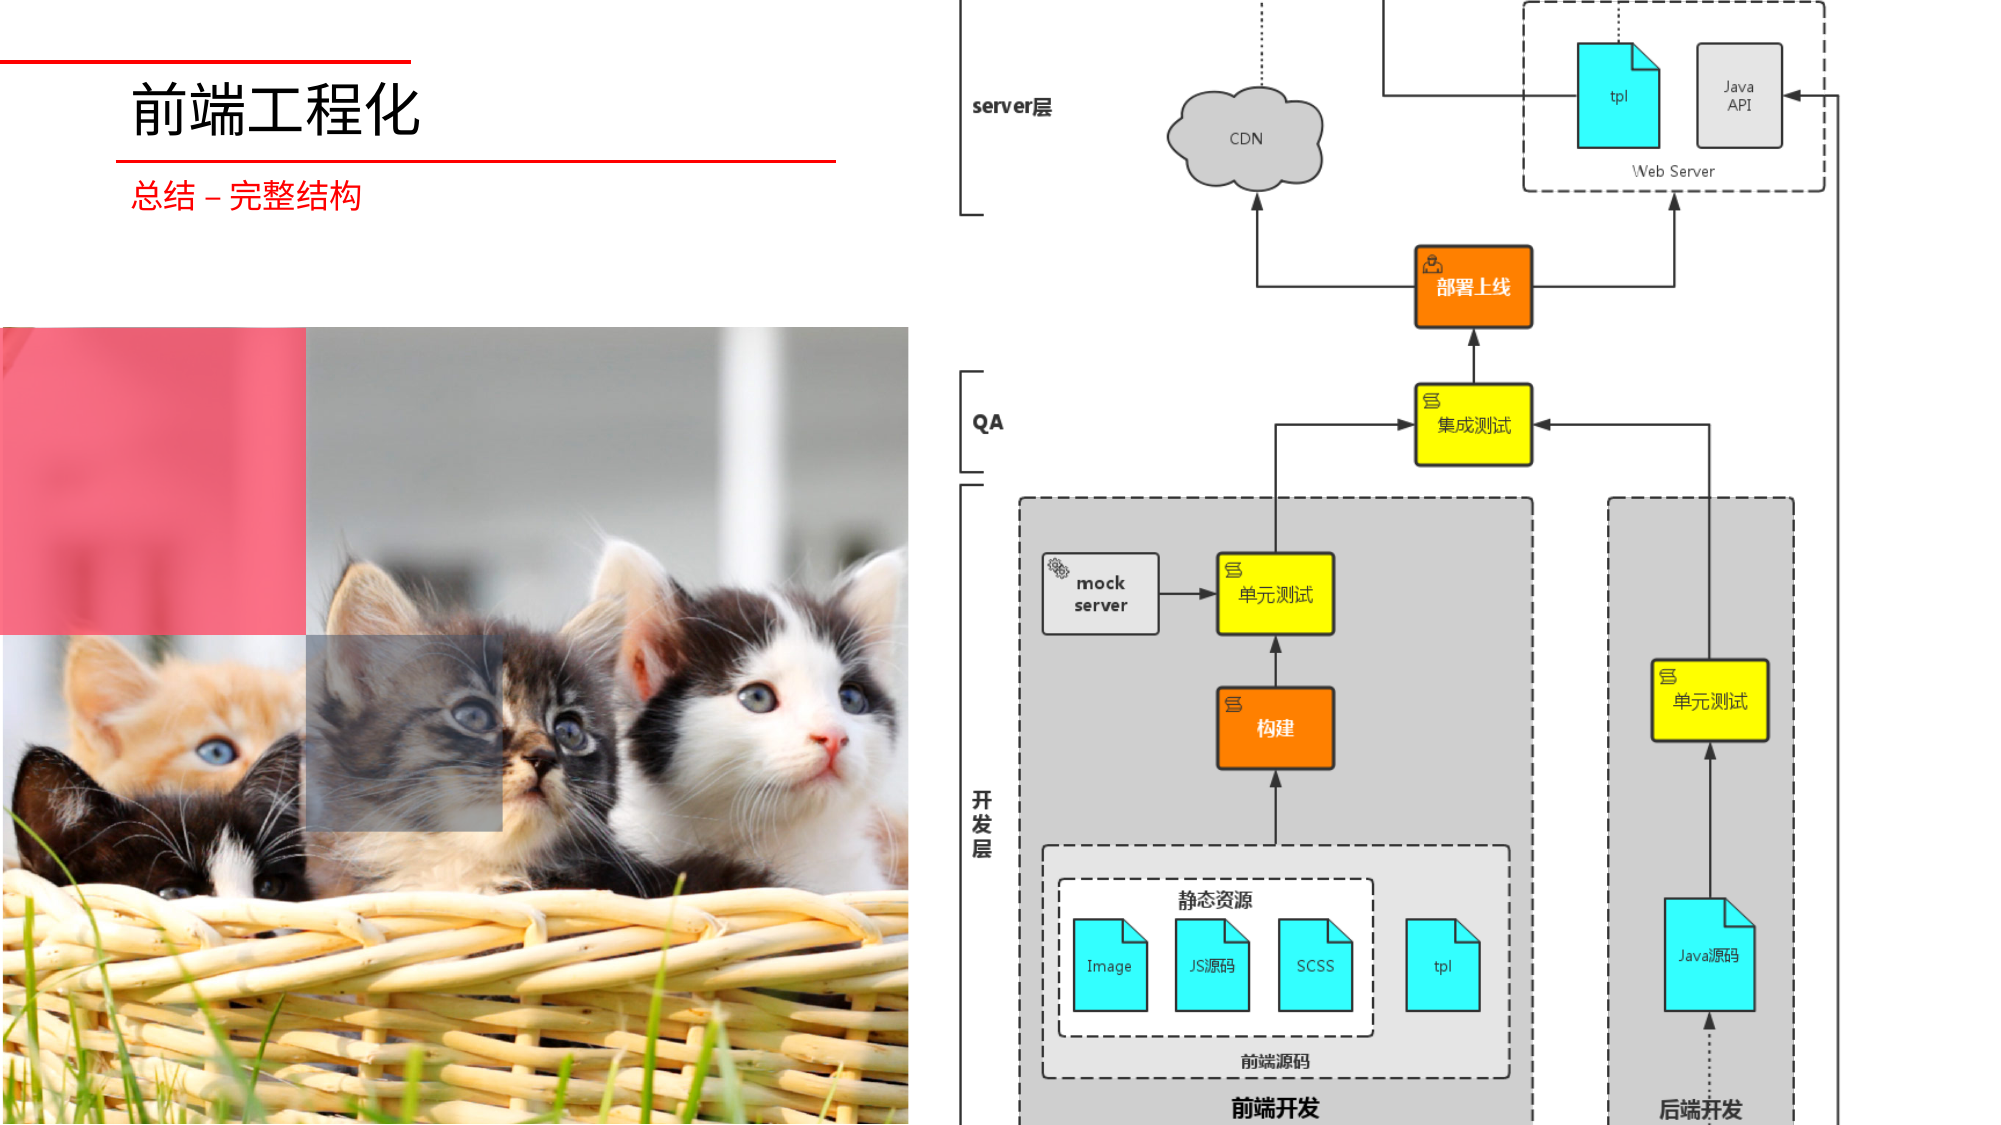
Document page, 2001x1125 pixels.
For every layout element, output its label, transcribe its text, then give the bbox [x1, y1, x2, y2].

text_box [0, 327, 503, 832]
text_box 前端工程化 [115, 73, 740, 145]
text_box 总结 – 完整结构 [115, 172, 587, 220]
picture [2, 0, 2000, 1125]
